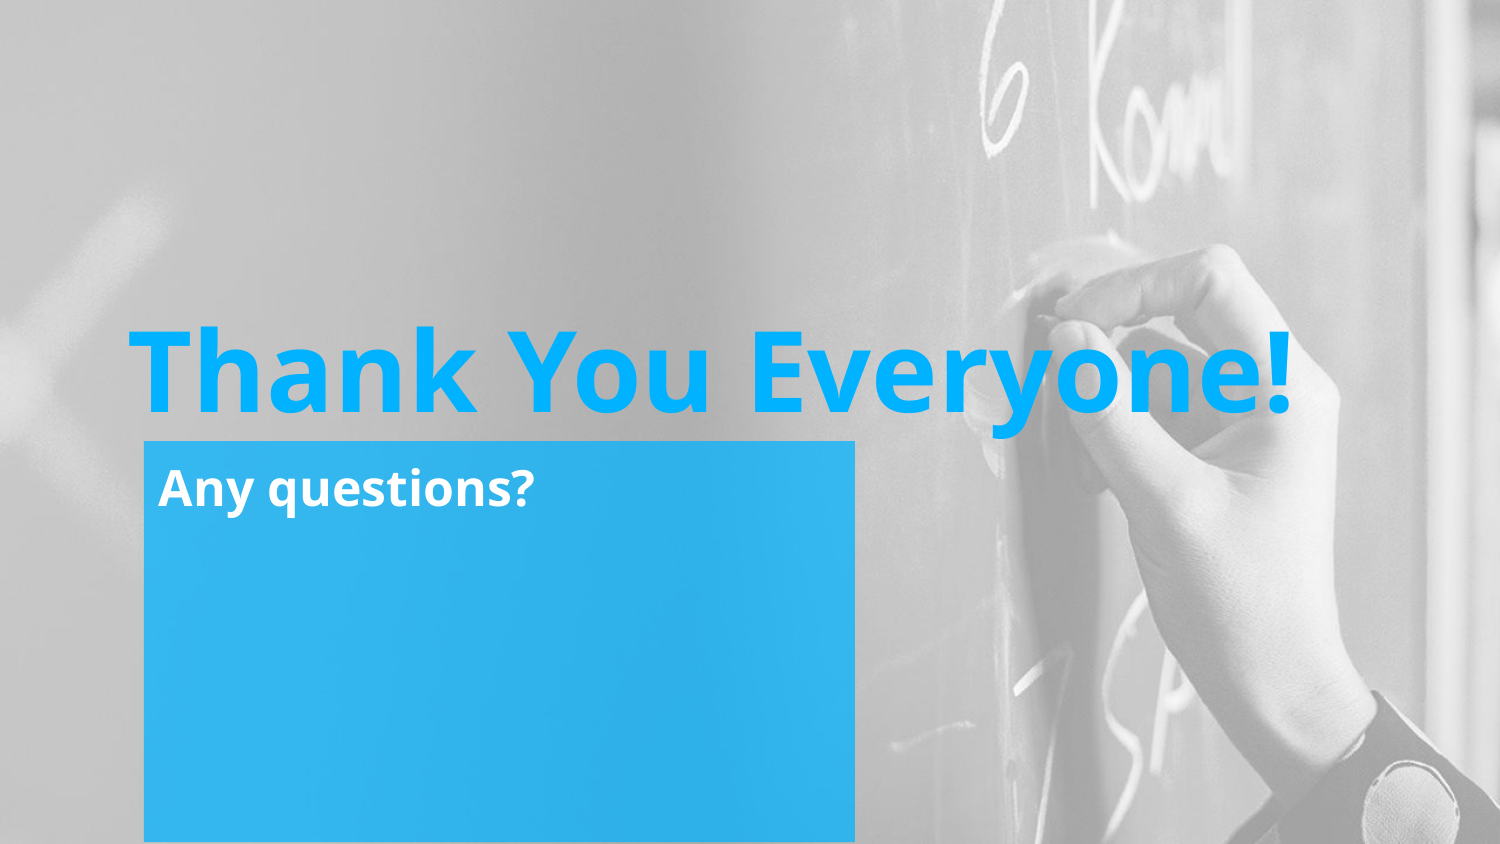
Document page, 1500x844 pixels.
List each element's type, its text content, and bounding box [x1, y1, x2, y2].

text_box [0, 0, 1500, 844]
title Thank You Everyone! [112, 259, 1388, 450]
subtitle Any questions? [143, 441, 855, 843]
